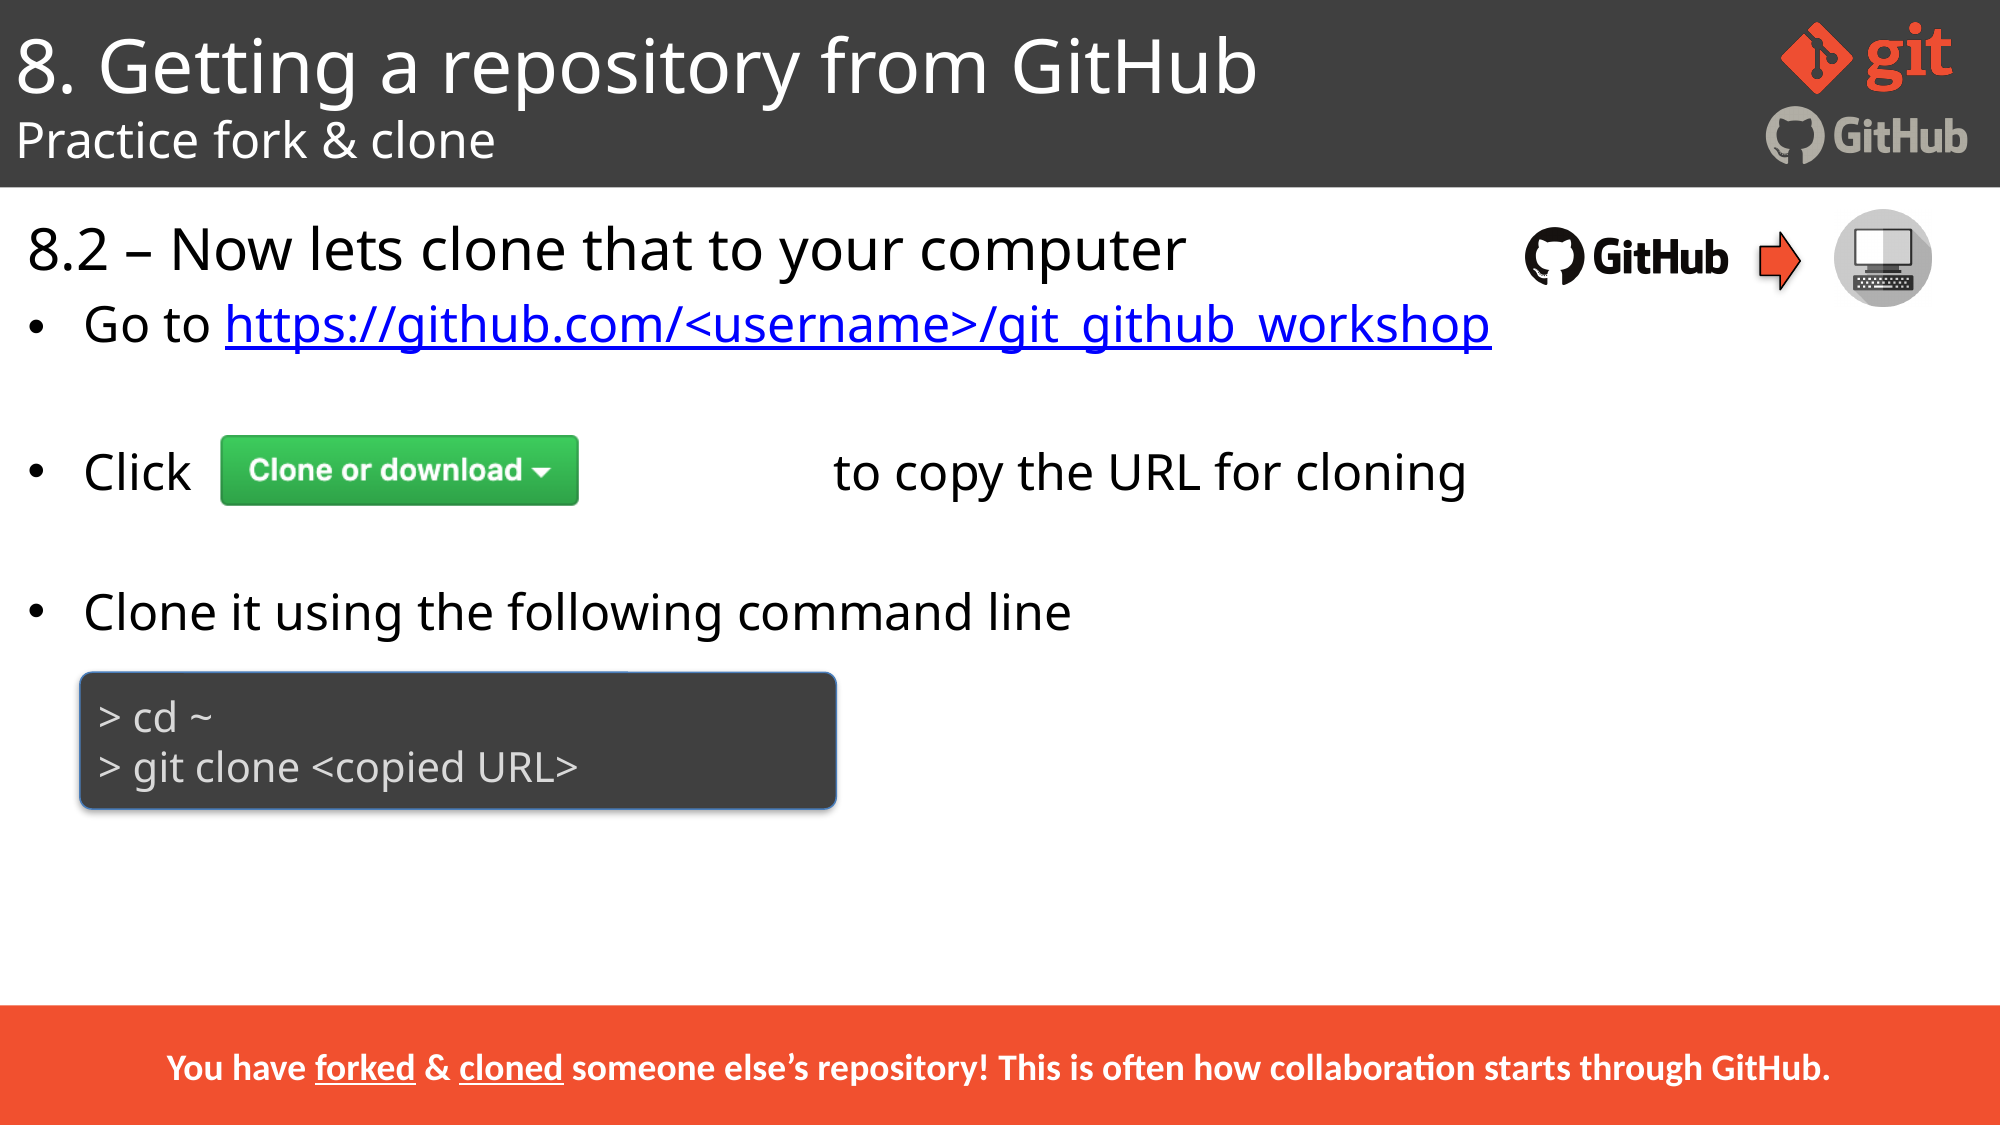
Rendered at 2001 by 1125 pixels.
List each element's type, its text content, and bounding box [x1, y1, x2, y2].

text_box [1492, 205, 1932, 307]
picture [208, 434, 590, 511]
text_box > cd ~ > git clone <copied URL> [79, 671, 838, 810]
text_box You have forked & cloned someone else’s repository! This is often how collaboration starts through GitHub. [0, 1005, 2000, 1125]
list 8.2 – Now lets clone that to your computer Go to https://github.com/<username>/git_github_workshop Click to copy the URL for cloning Clone it using the following command line [12, 204, 1969, 1003]
title 8. Getting a repository from GitHub Practice fork & clone [0, 0, 2000, 188]
picture [1733, 21, 2000, 185]
